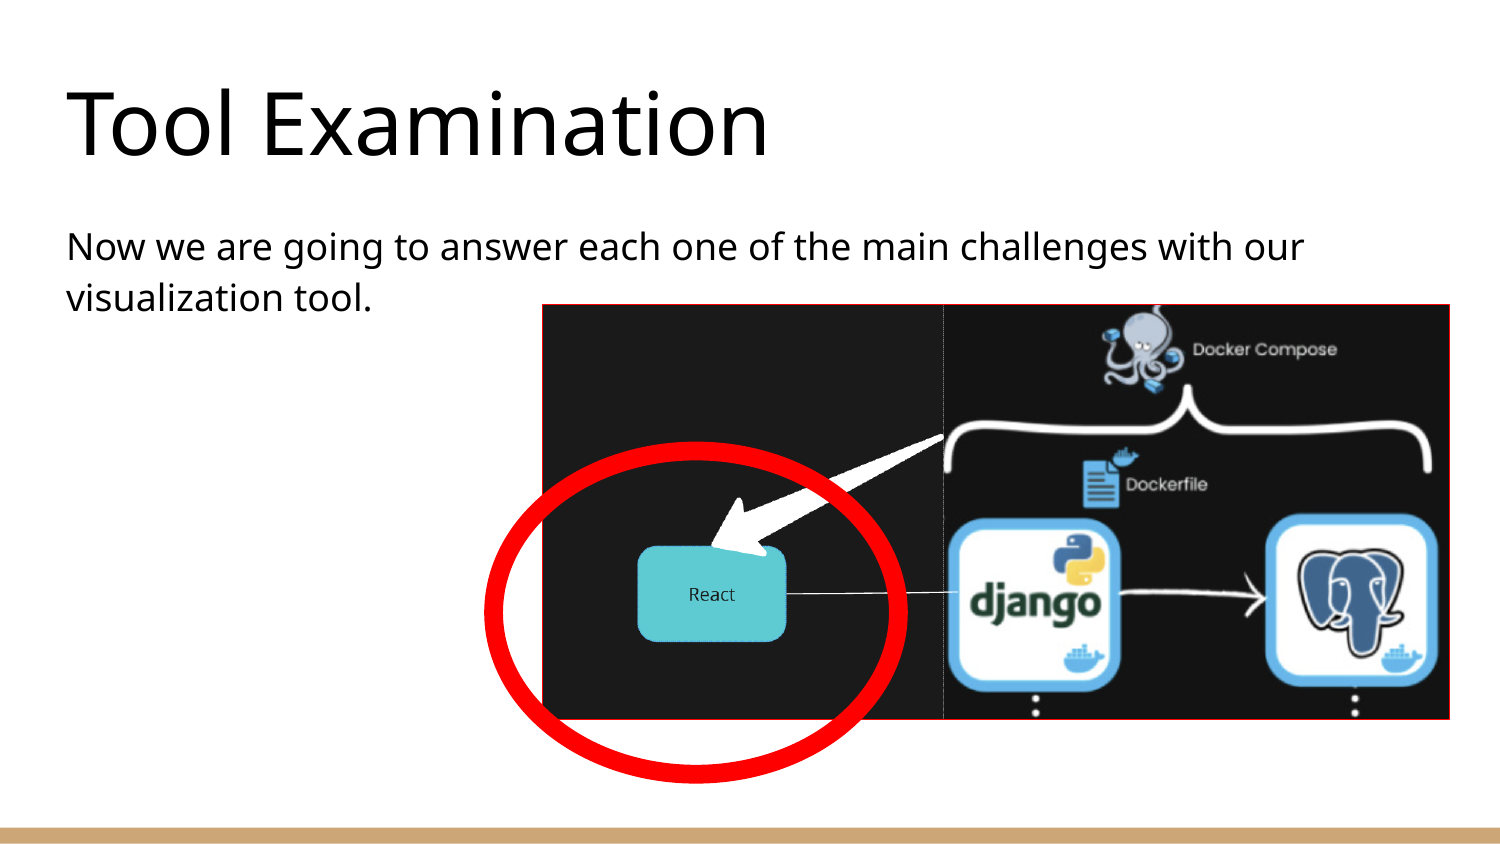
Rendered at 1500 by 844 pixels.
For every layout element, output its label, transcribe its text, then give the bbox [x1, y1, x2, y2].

picture [543, 305, 1450, 719]
text_box [493, 511, 538, 714]
list Now we are going to answer each one of the main challenges with our visualization tool. [51, 200, 1449, 752]
title Tool Examination [51, 51, 1449, 189]
text_box [553, 727, 839, 775]
